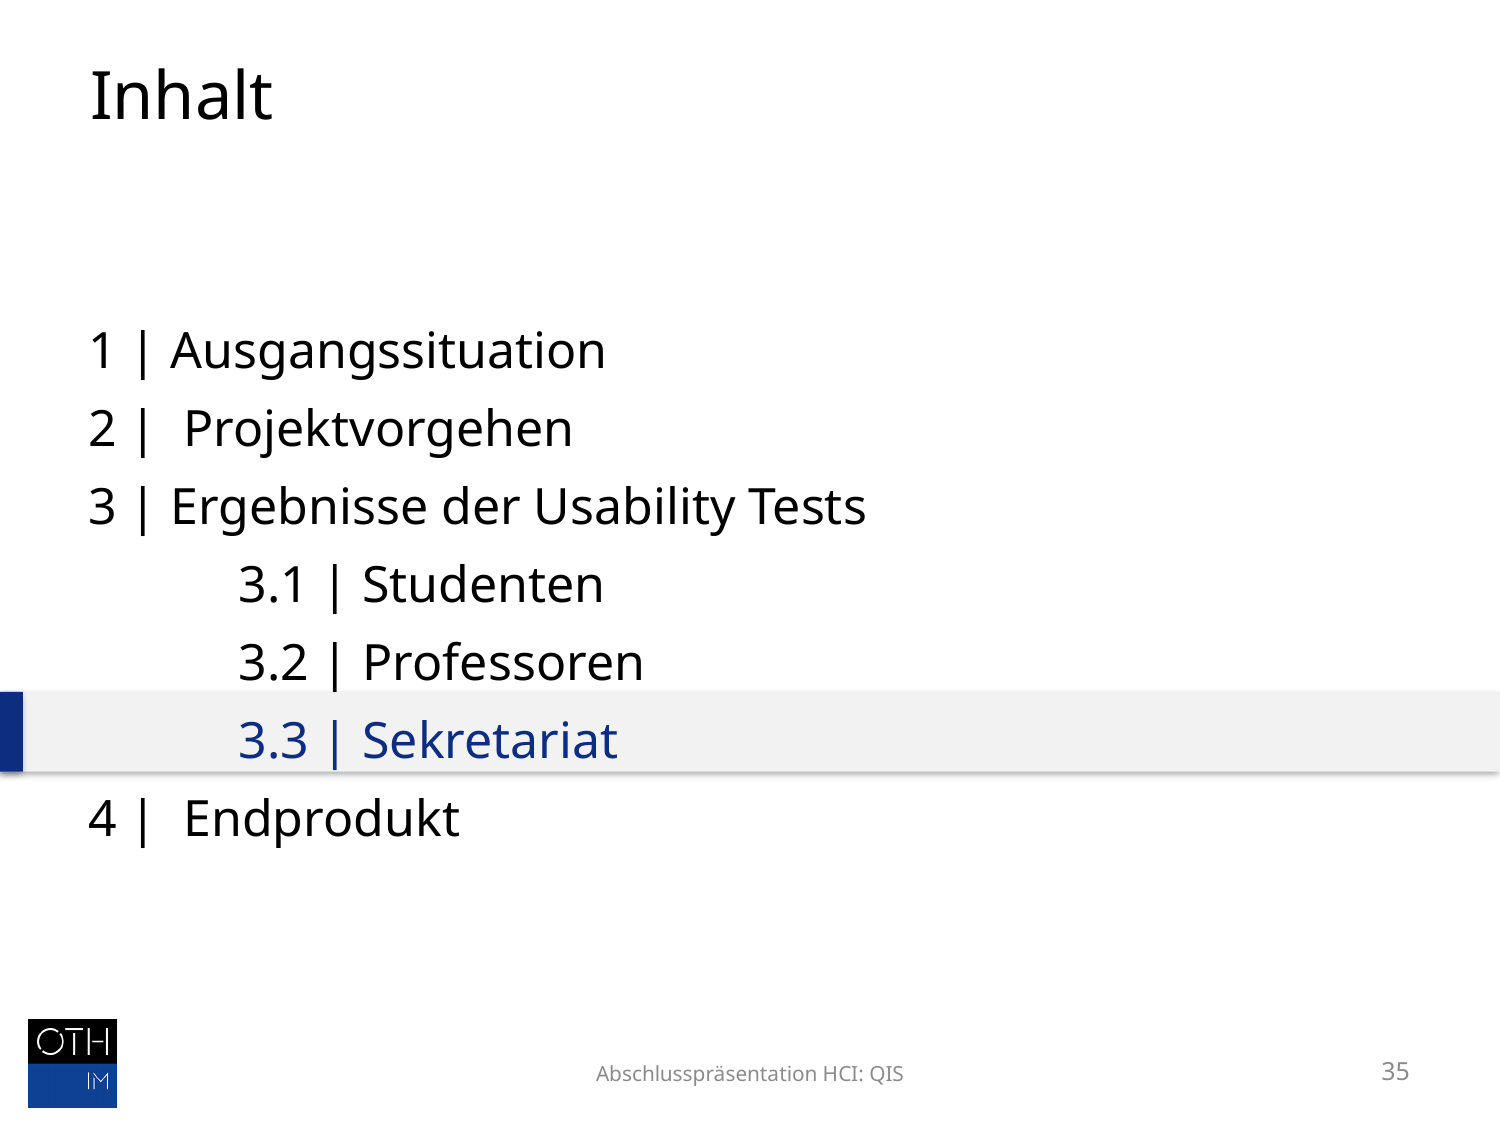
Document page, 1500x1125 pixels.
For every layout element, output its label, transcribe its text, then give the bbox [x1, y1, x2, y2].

text_box 1 | Ausgangssituation 2 | Projektvorgehen 3 | Ergebnisse der Usability Tests 3.1 | Studenten 3.2 | Professoren 3.3 | Sekretariat 4 | Endprodukt [0, 780, 1461, 854]
slide_number 35 [1074, 1042, 1425, 1103]
picture [28, 1019, 119, 1108]
text_box 1 | Ausgangssituation 2 | Projektvorgehen 3 | Ergebnisse der Usability Tests 3.1 | Studenten 3.2 | Professoren 3.3 | Sekretariat 4 | Endprodukt [0, 293, 1461, 690]
title Inhalt [75, 45, 1425, 233]
footer Abschlusspräsentation HCI: QIS [512, 1042, 988, 1103]
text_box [0, 691, 1500, 772]
